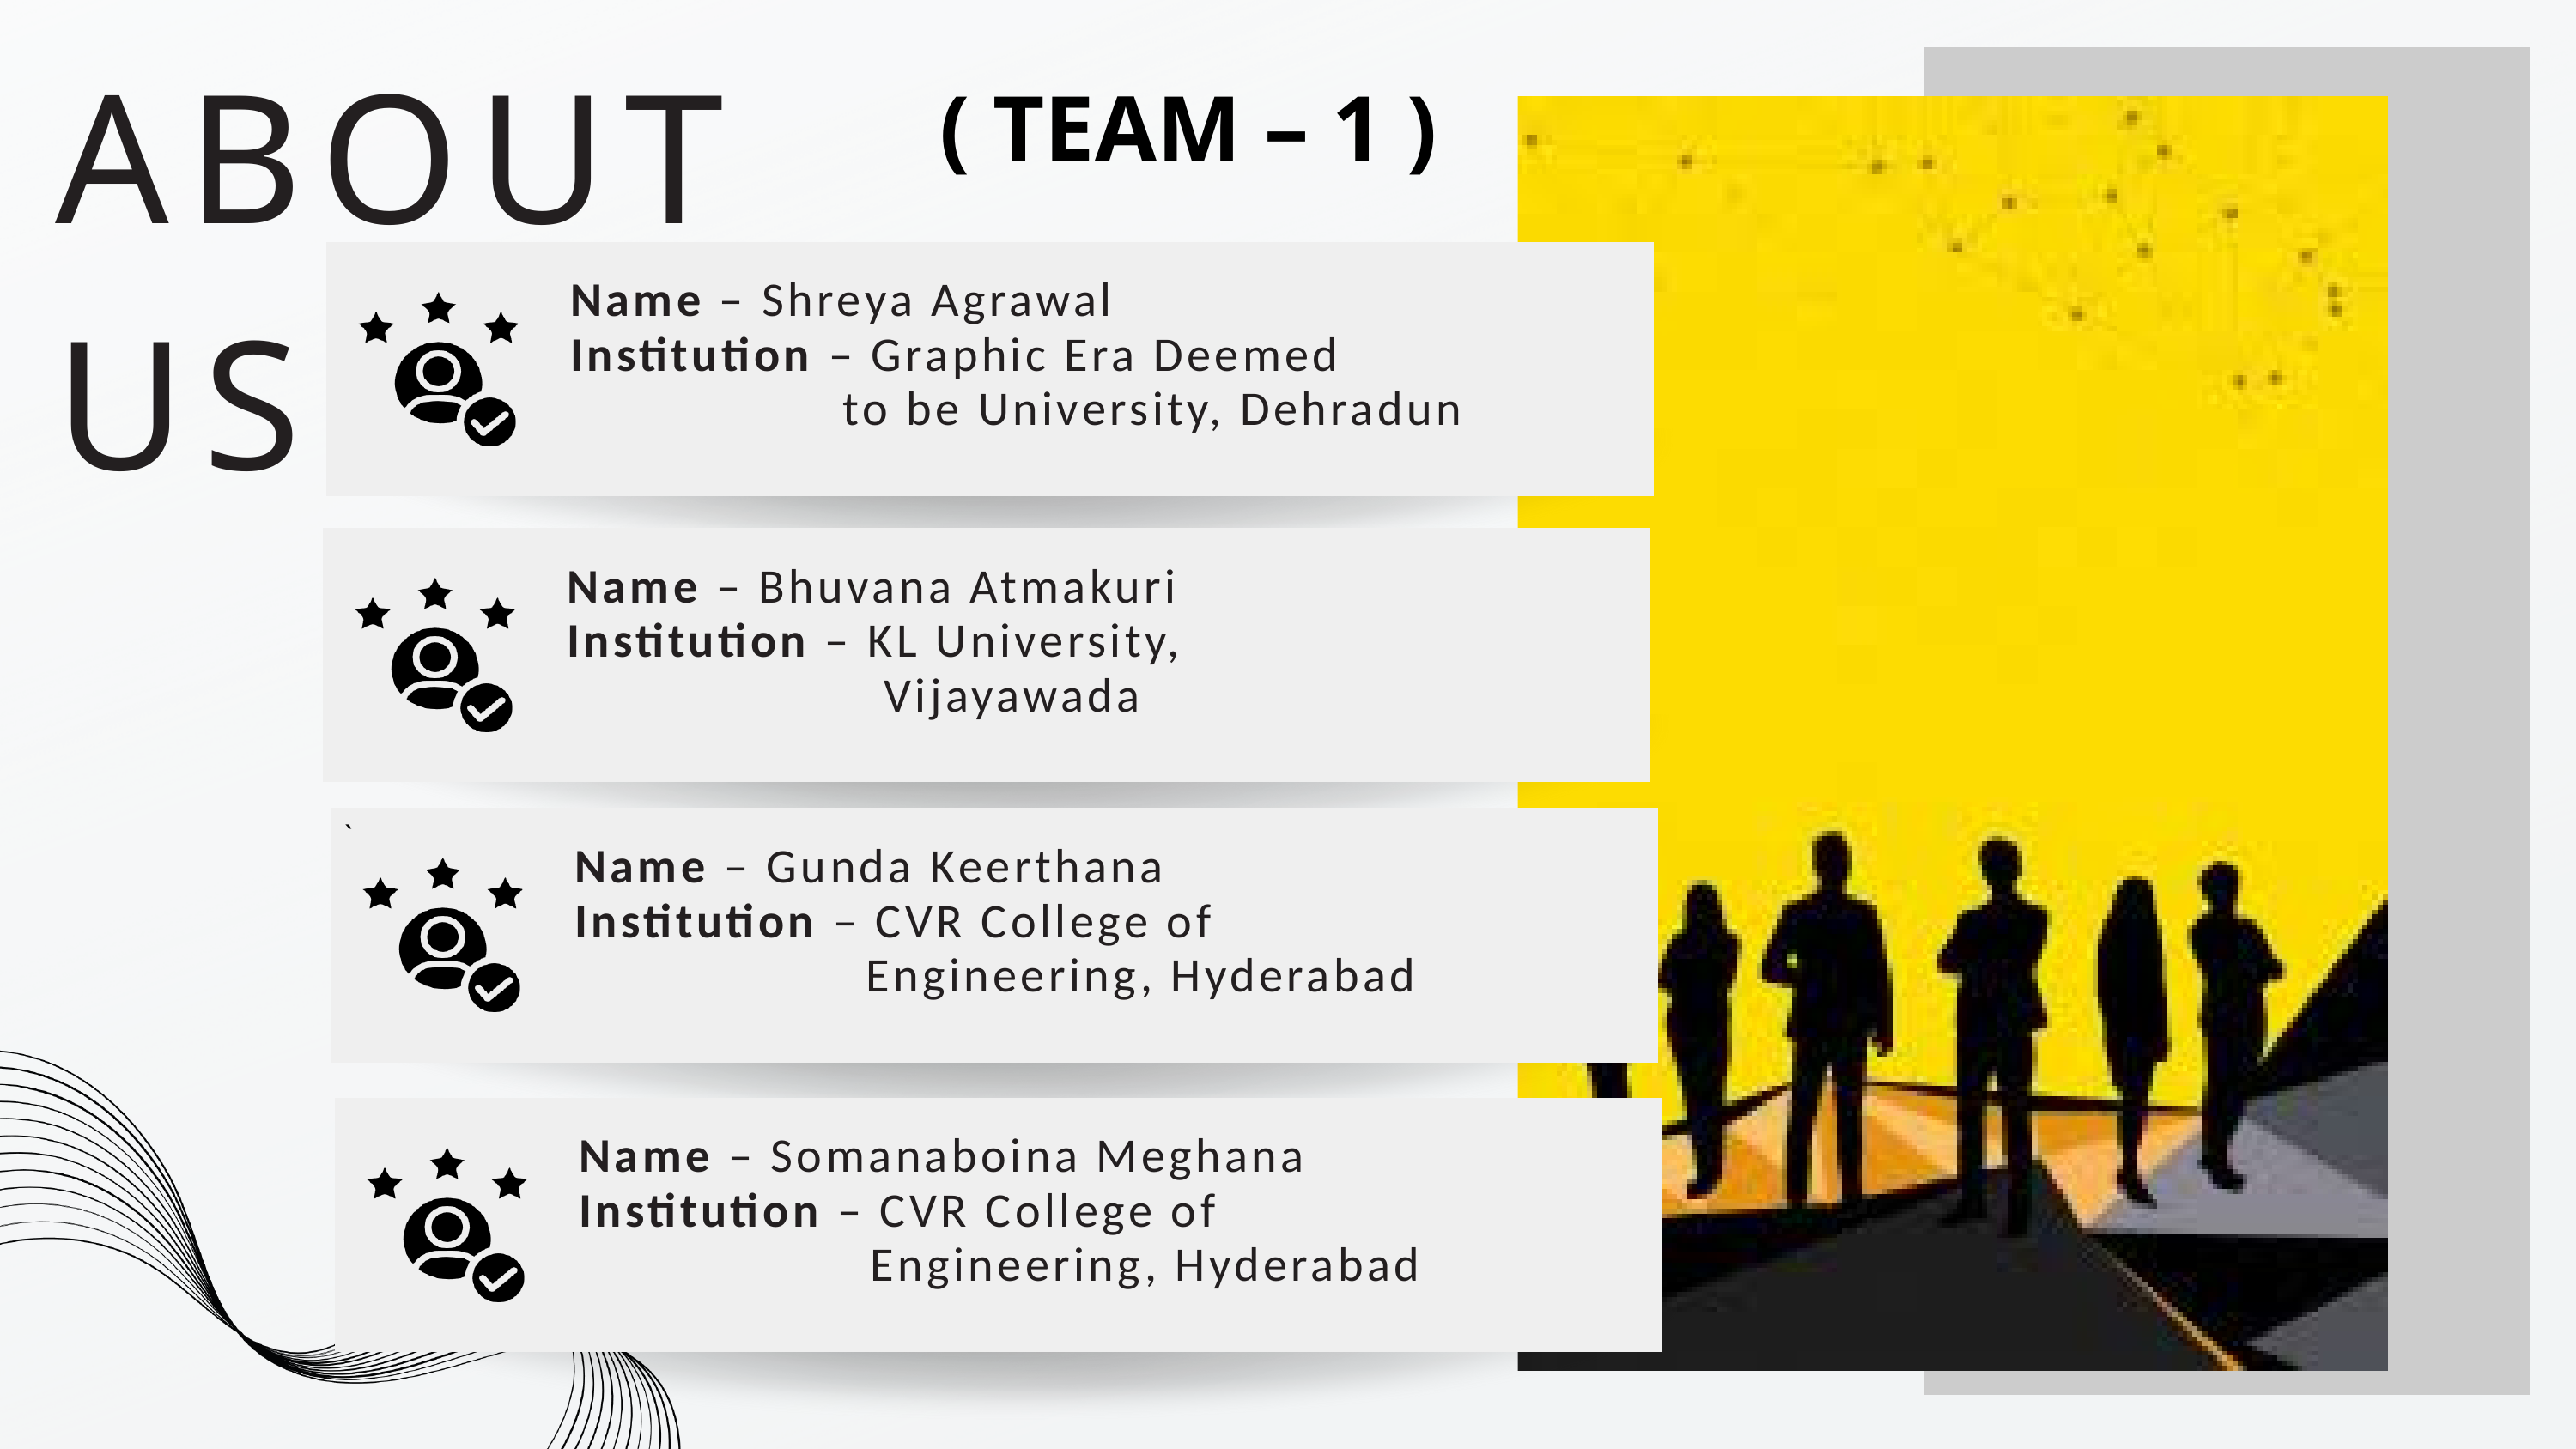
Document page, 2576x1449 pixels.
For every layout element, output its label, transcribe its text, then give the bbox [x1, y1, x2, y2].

text_box [1517, 96, 1918, 1371]
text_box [334, 1097, 1683, 1420]
text_box ABOUT US [55, 13, 983, 506]
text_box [322, 527, 1671, 850]
text_box [326, 428, 1674, 529]
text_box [331, 808, 1679, 1103]
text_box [1924, 47, 2530, 1396]
text_box [0, 1034, 682, 1449]
text_box [0, 0, 2576, 1449]
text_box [325, 241, 1654, 496]
text_box ( TEAM – 1 ) [927, 64, 1455, 185]
